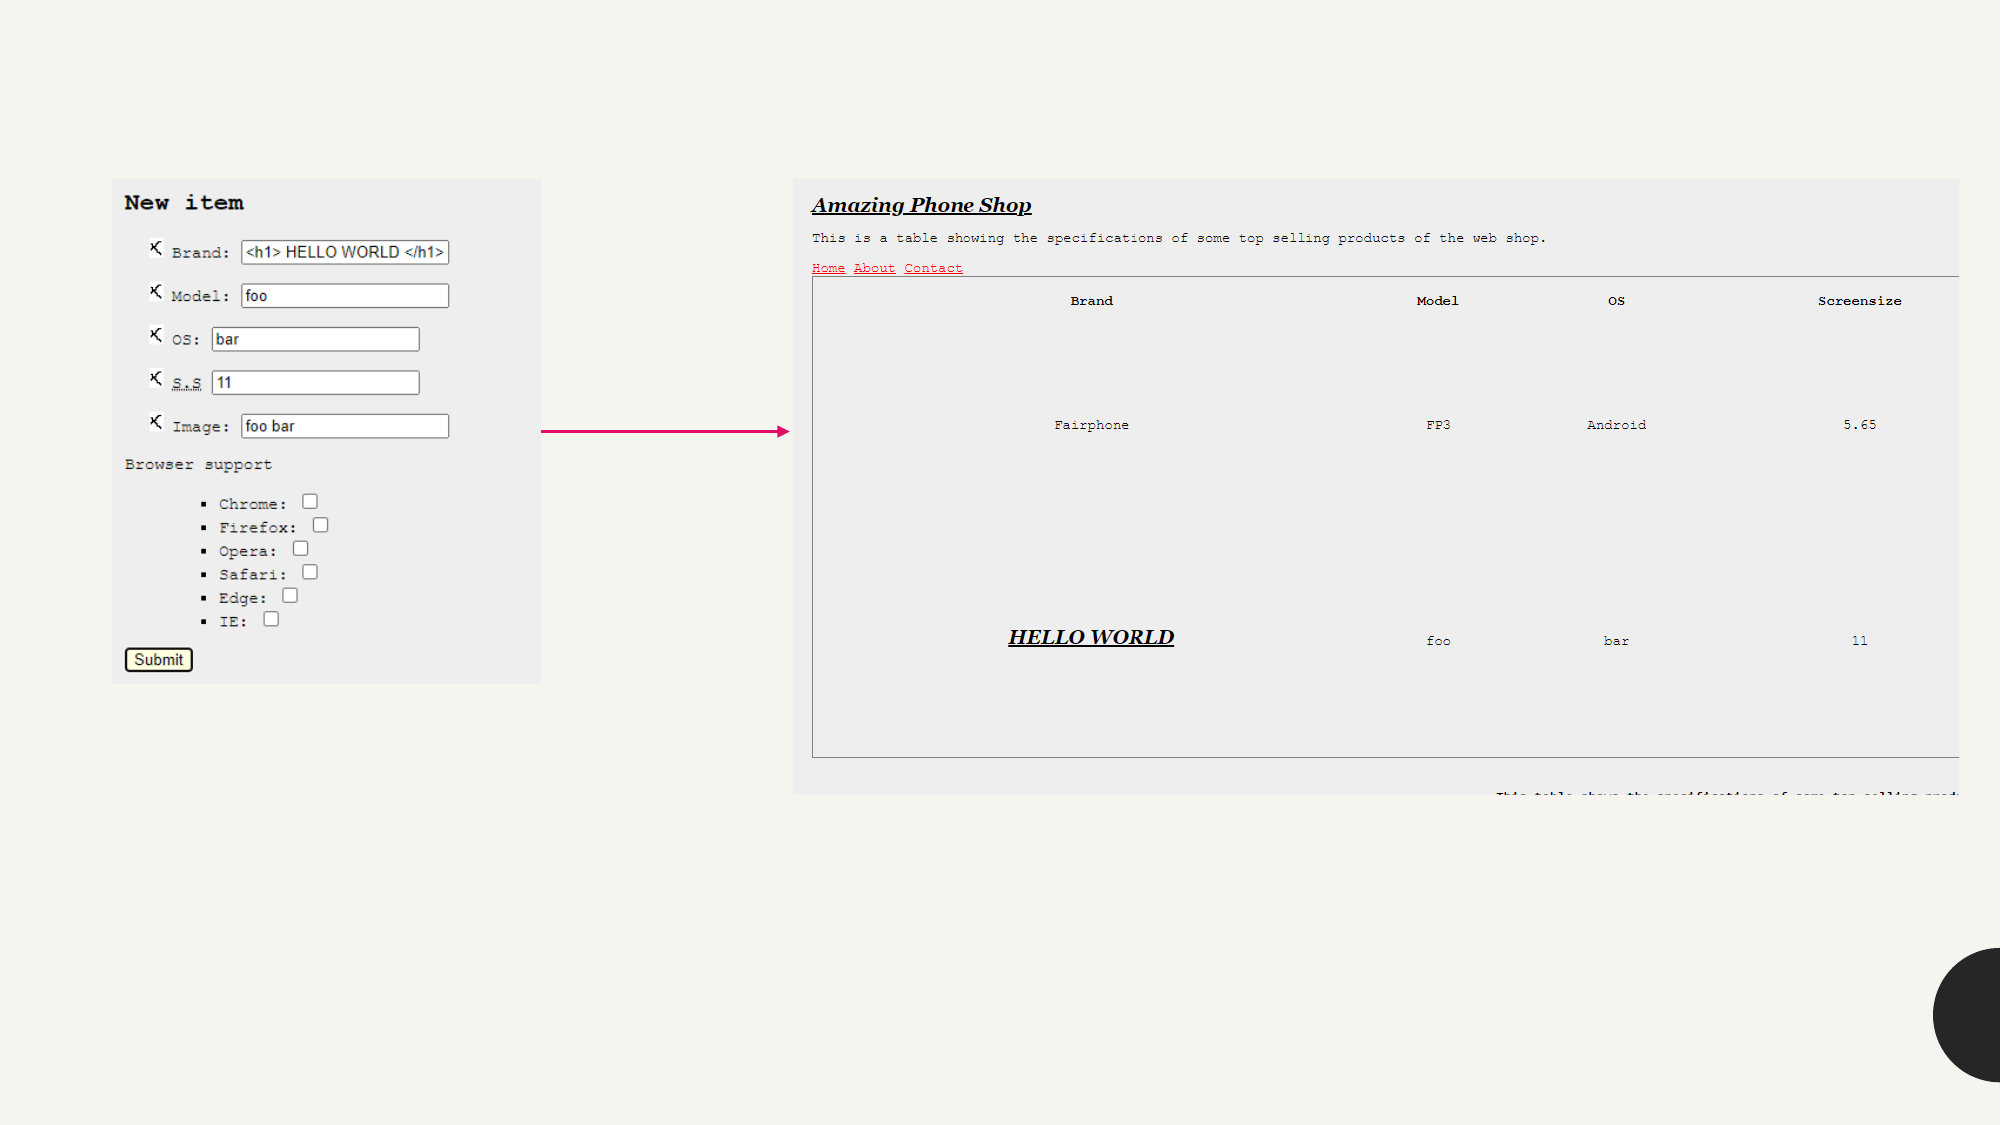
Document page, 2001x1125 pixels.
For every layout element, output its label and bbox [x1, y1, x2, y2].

picture [793, 179, 1960, 795]
picture [112, 179, 541, 684]
